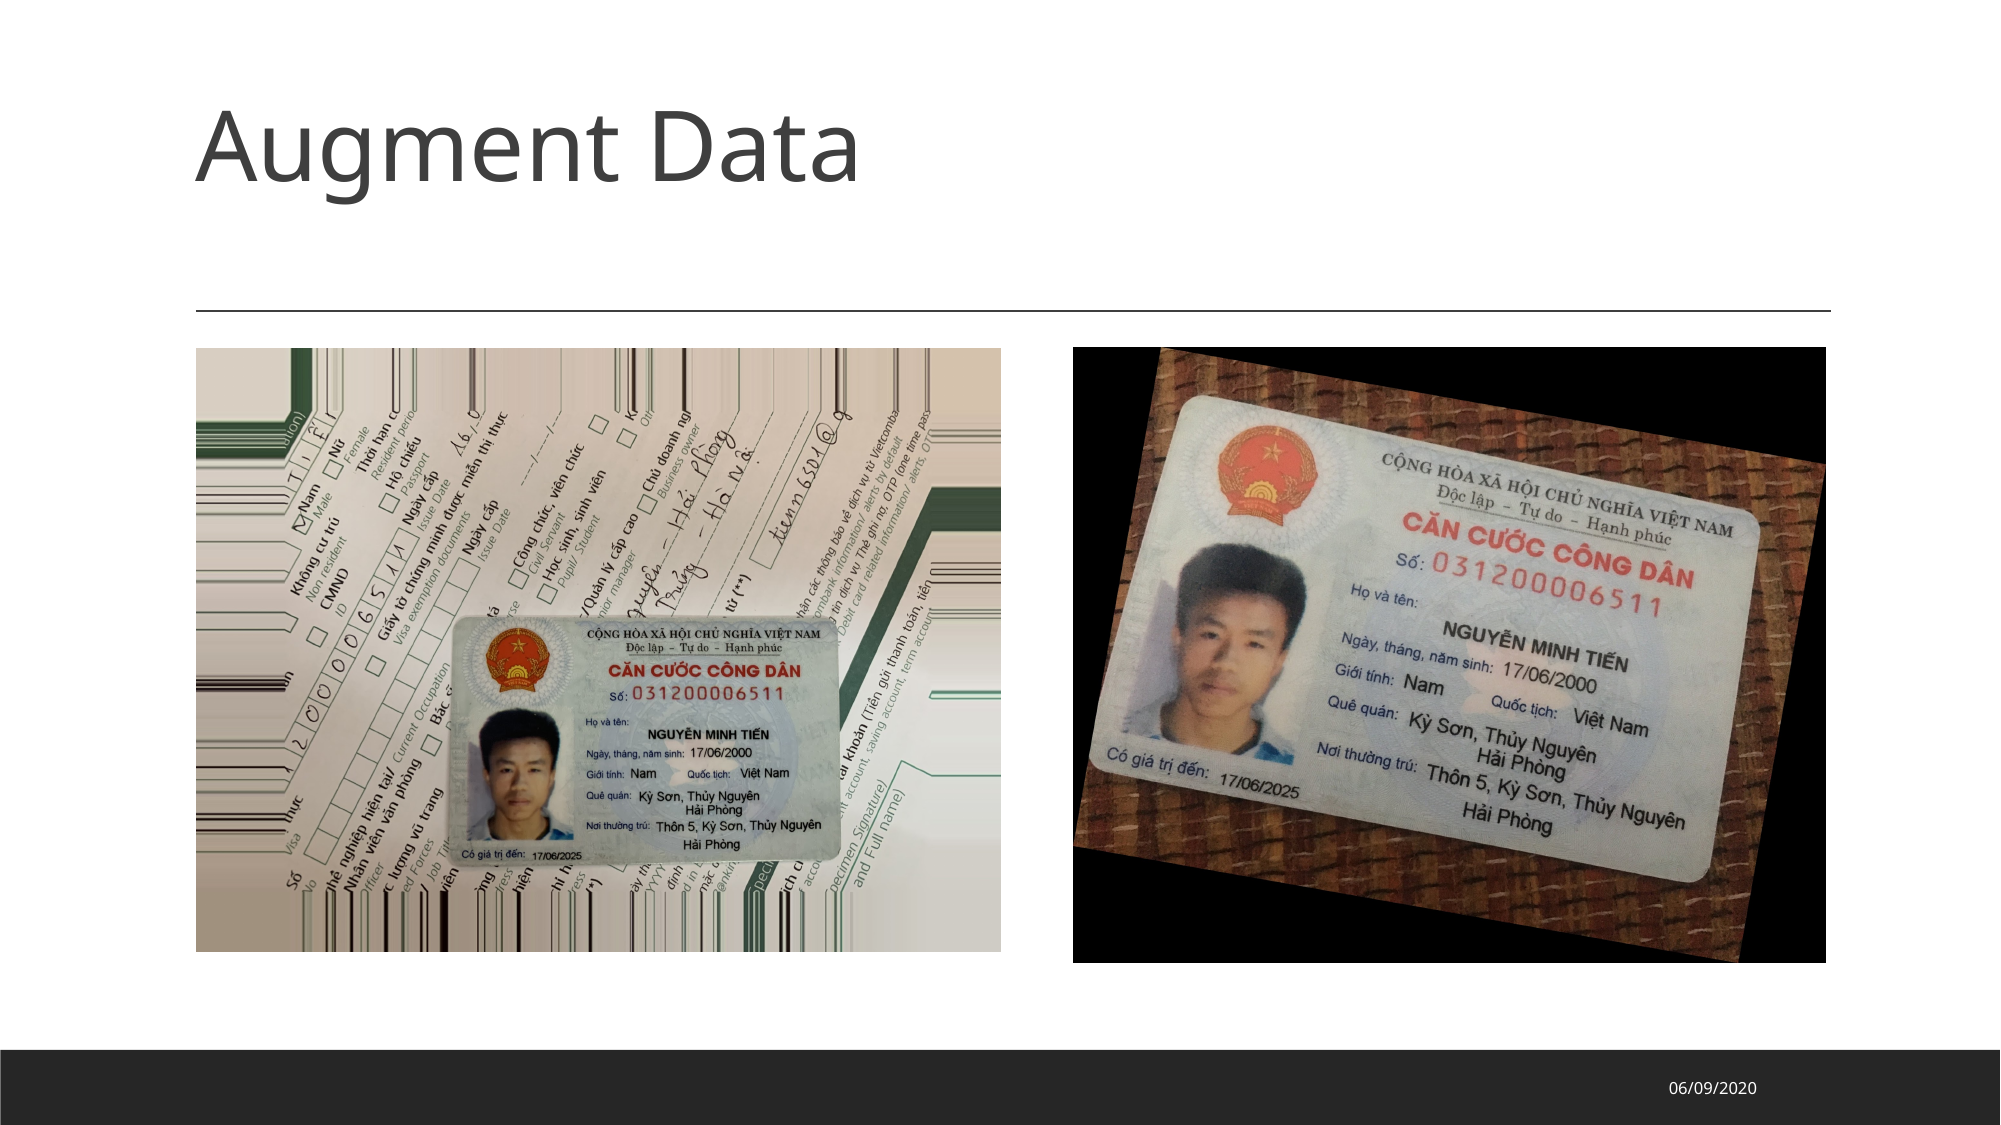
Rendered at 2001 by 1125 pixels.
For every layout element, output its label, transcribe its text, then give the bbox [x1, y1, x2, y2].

title Augment Data [180, 47, 1830, 211]
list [1073, 347, 1826, 963]
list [195, 347, 1002, 952]
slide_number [1348, 1057, 1773, 1118]
